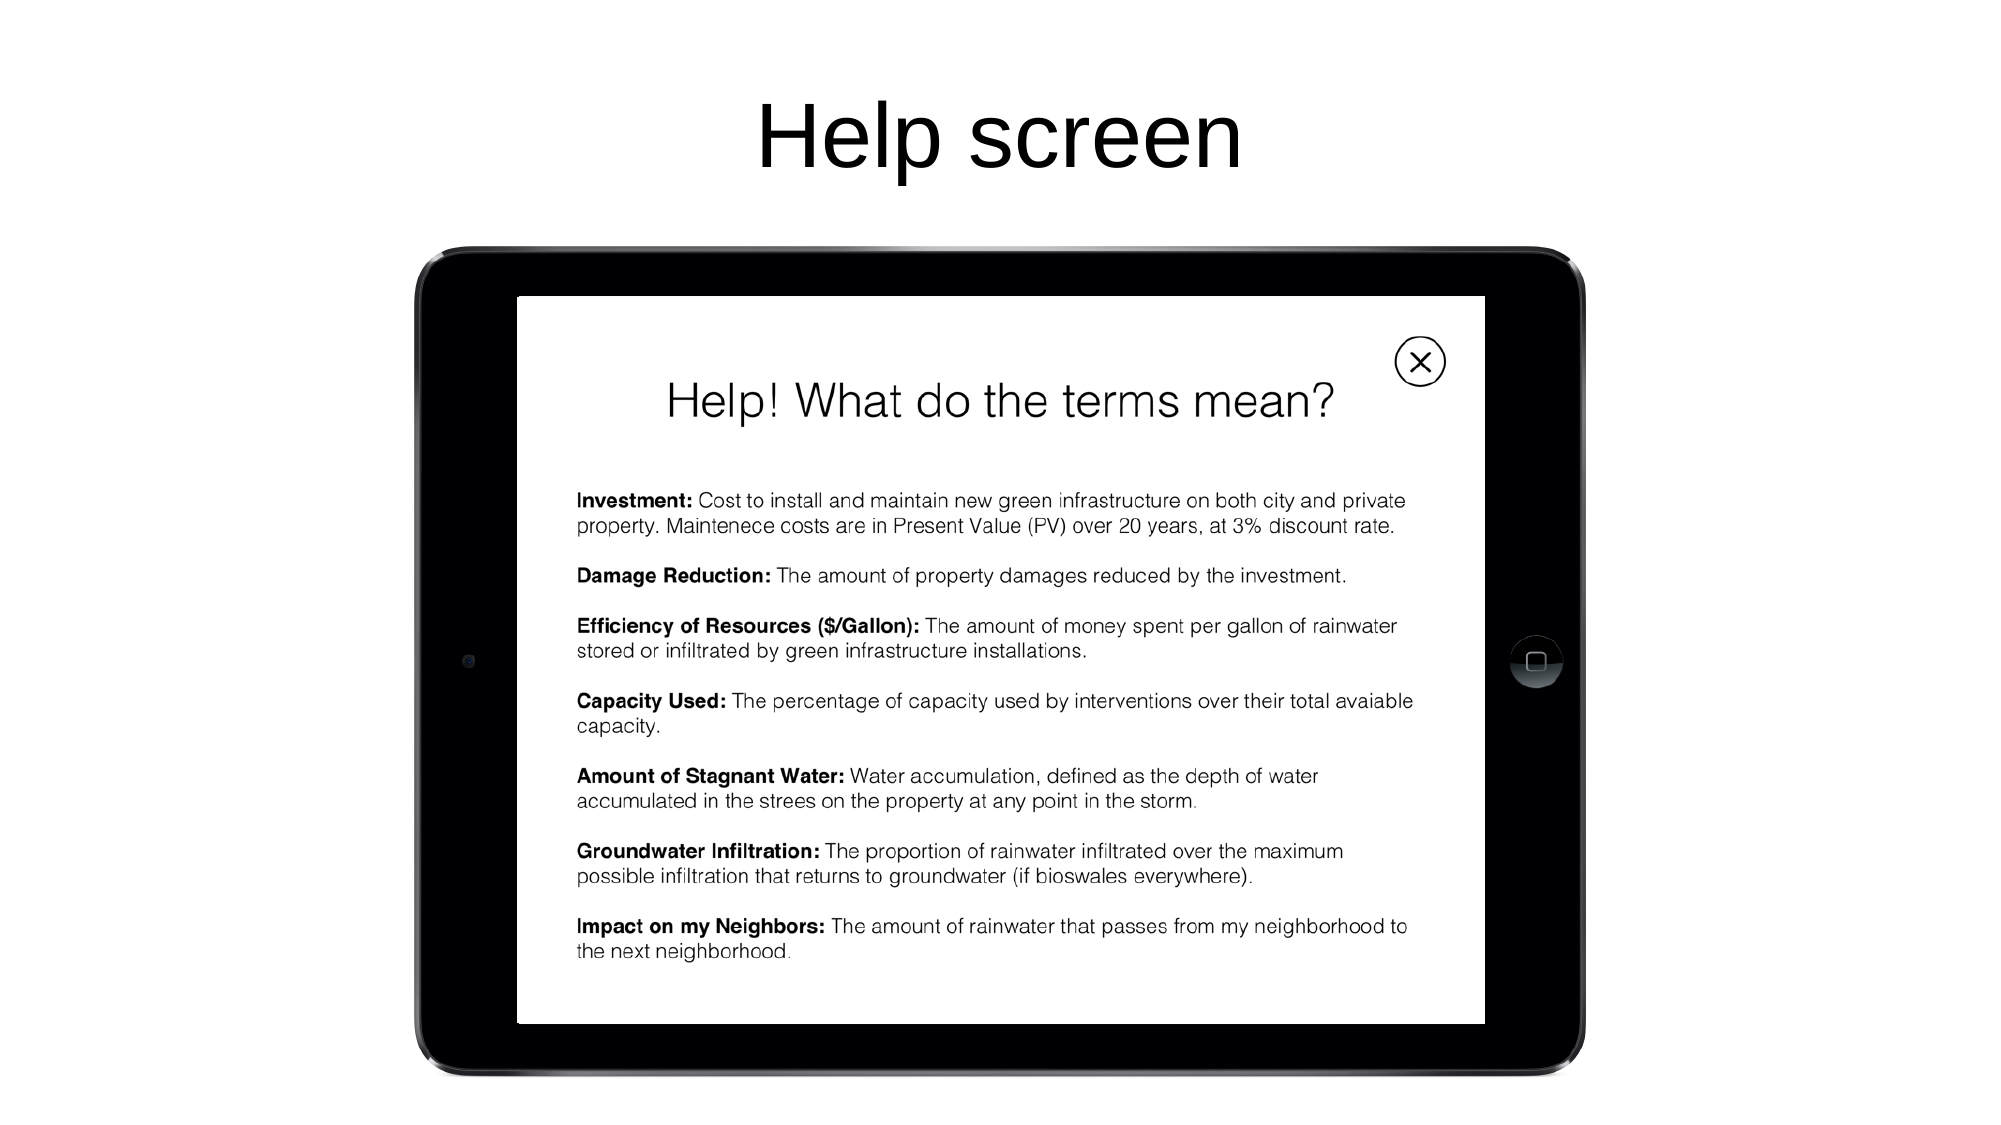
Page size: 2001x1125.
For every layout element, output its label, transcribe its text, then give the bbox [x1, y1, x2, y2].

picture [413, 246, 1586, 1079]
title Help screen [137, 29, 1863, 247]
